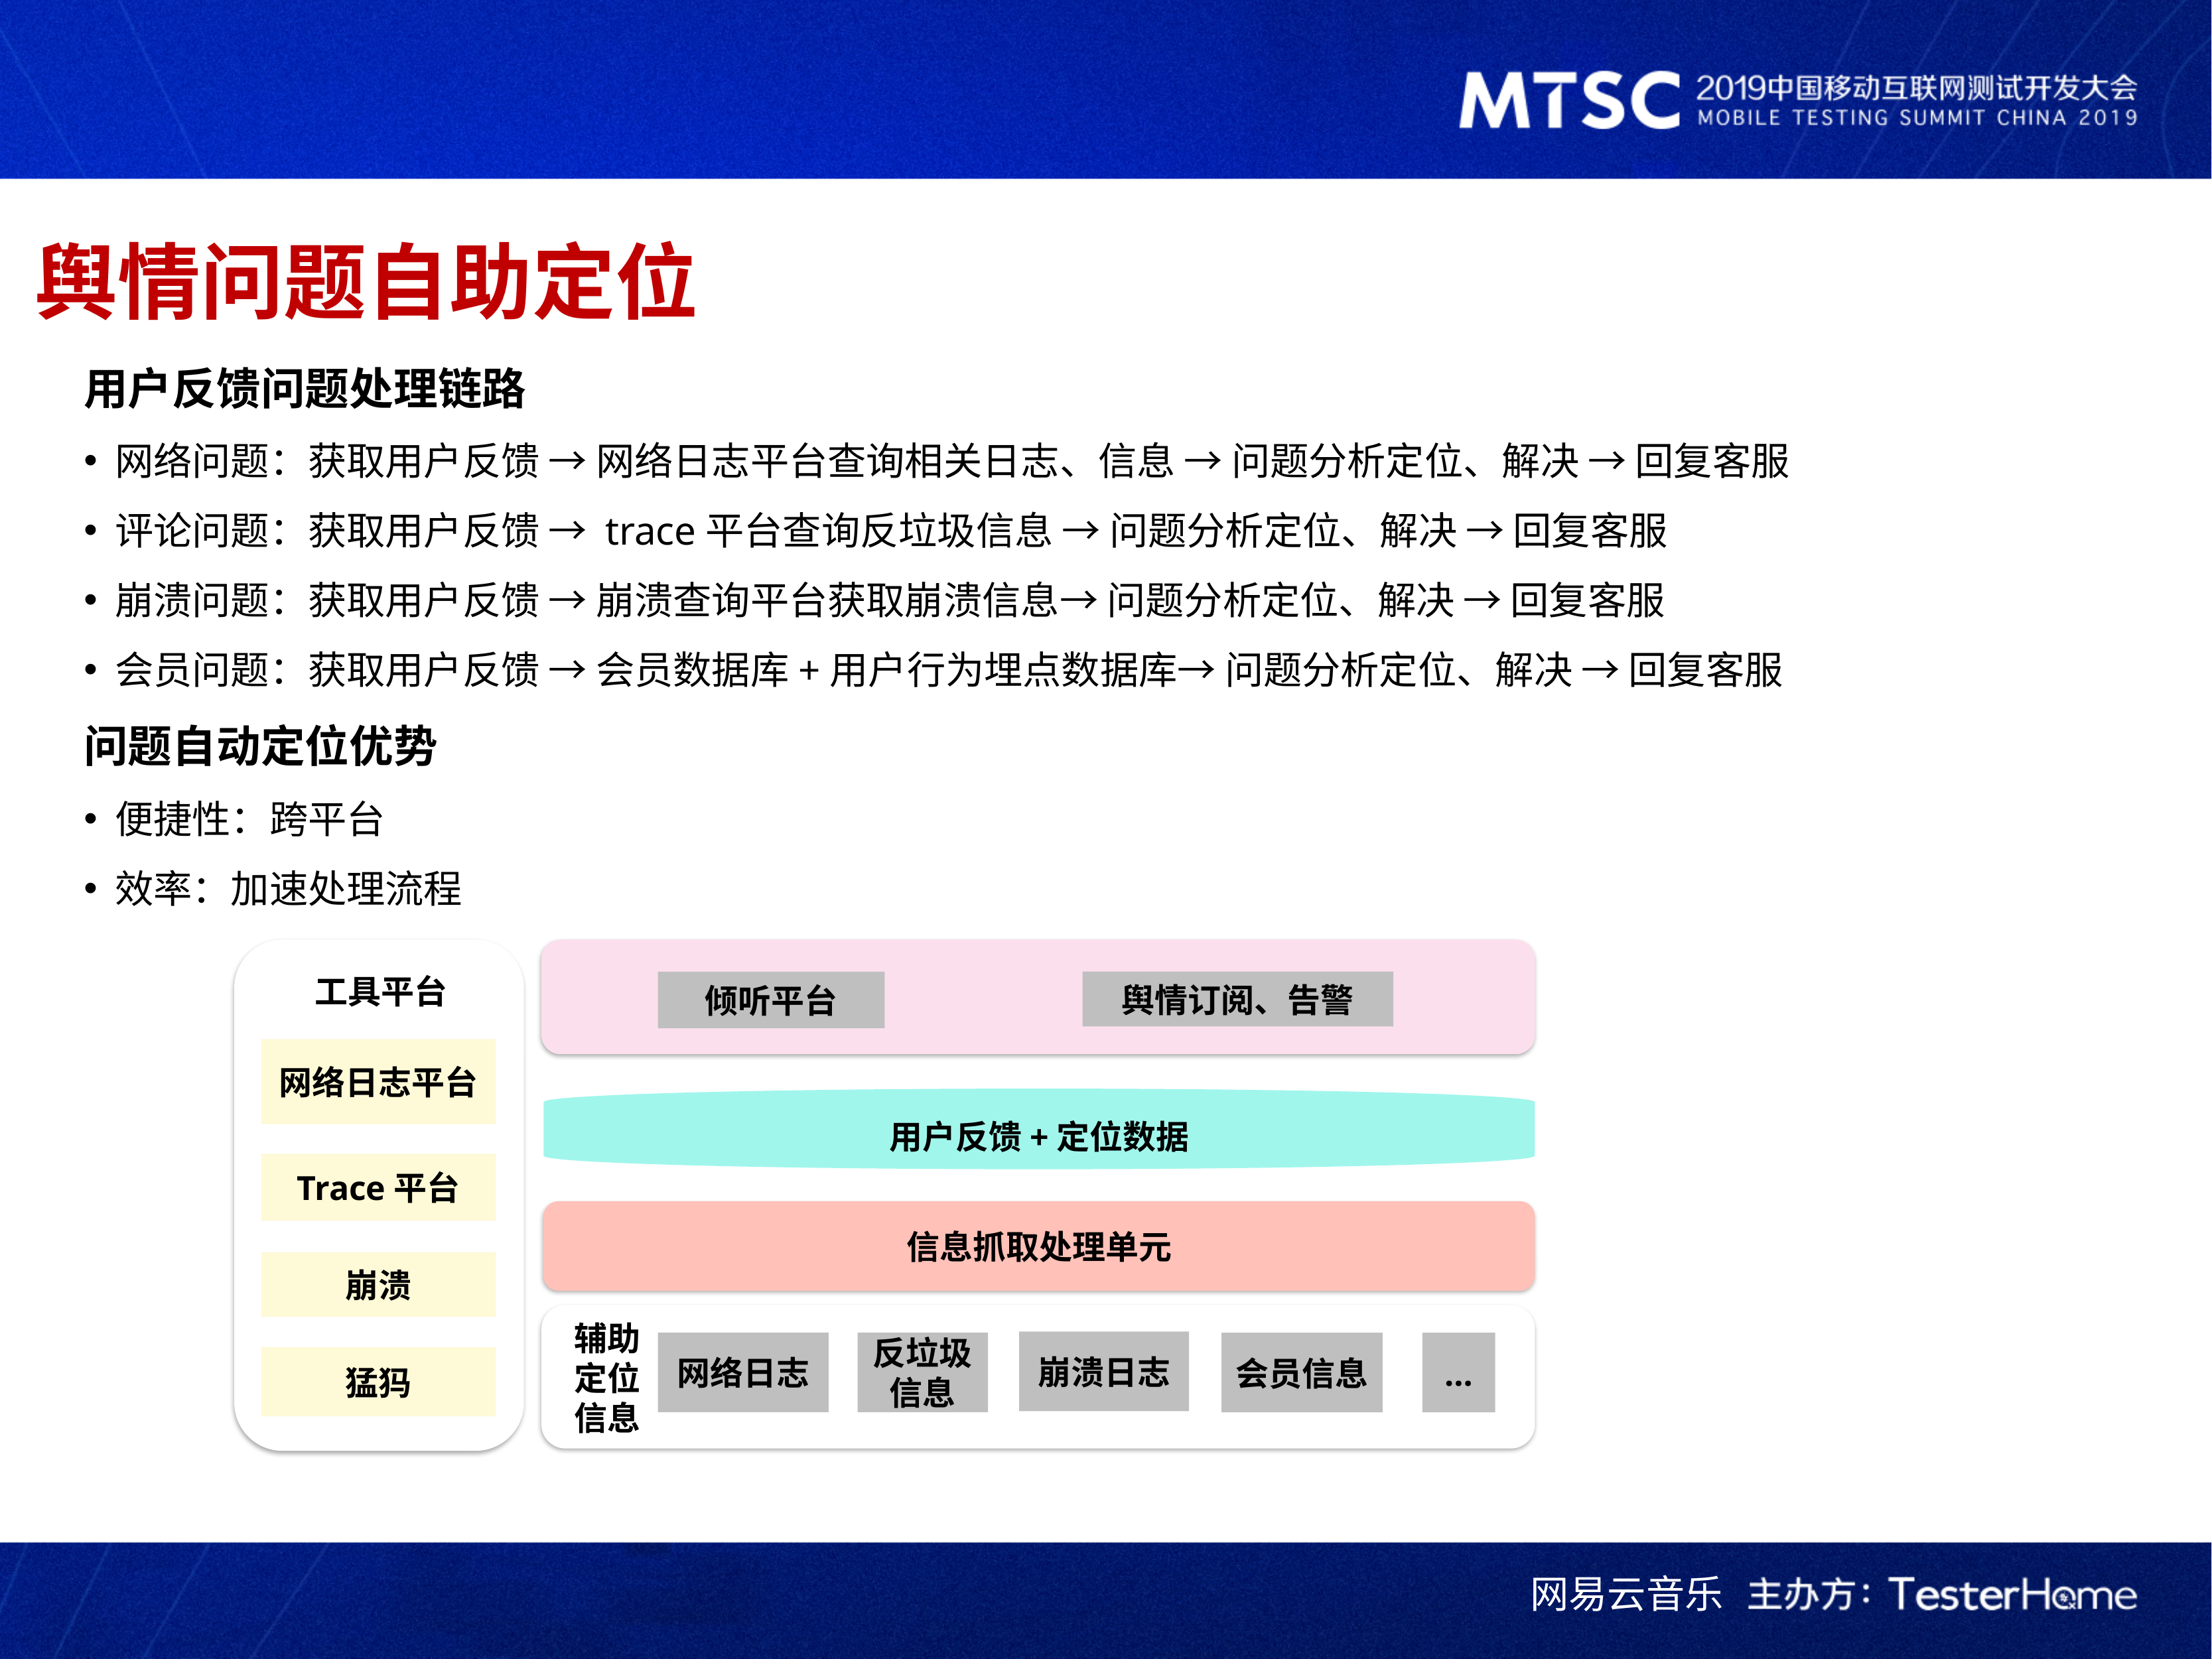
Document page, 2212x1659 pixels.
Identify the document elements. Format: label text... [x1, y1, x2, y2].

text_box 网络日志 [657, 1331, 830, 1414]
text_box 舆情问题自助定位 [25, 125, 958, 334]
text_box 用户反馈问题处理链路 网络问题：获取用户反馈 → 网络日志平台查询相关日志、信息 → 问题分析定位、解决 → 回复客服 评论问题：获取用户反馈 → trace平台查询反垃圾信息 → 问题分析定位、解决 → 回复客服 崩溃问题：获取用户反馈 → 崩溃查询平台获取崩溃信息→ 问题分析定位、解决 → 回复客服 会员问题：获取用户反馈 → 会员数据库+用户行为埋点数据库→ 问题分析定位、解决 → 回复客服 问题自动定位优势 便捷性：跨平台 效率：加速处理流程 [74, 329, 1932, 916]
text_box 会员信息 [1220, 1331, 1384, 1414]
text_box 反垃圾信息 [857, 1331, 989, 1414]
text_box 辅助定位信息 [557, 1313, 657, 1443]
text_box [232, 938, 525, 1453]
text_box 工具平台 [288, 966, 474, 1016]
text_box 用户反馈+定位数据 [542, 1087, 1537, 1171]
text_box 网络日志平台 [260, 1037, 497, 1126]
text_box 崩溃日志 [1018, 1330, 1190, 1412]
text_box 崩溃 [260, 1251, 497, 1318]
picture [0, 0, 2212, 1659]
text_box 网易云音乐 [1186, 1530, 1731, 1656]
text_box 猛犸 [260, 1346, 497, 1418]
text_box Trace平台 [260, 1152, 497, 1222]
text_box … [1421, 1331, 1497, 1414]
text_box 舆情订阅、告警 [1081, 970, 1395, 1028]
text_box 信息抓取处理单元 [542, 1199, 1537, 1292]
text_box [539, 938, 1537, 1056]
text_box 倾听平台 [656, 970, 886, 1029]
text_box [539, 1303, 1537, 1450]
